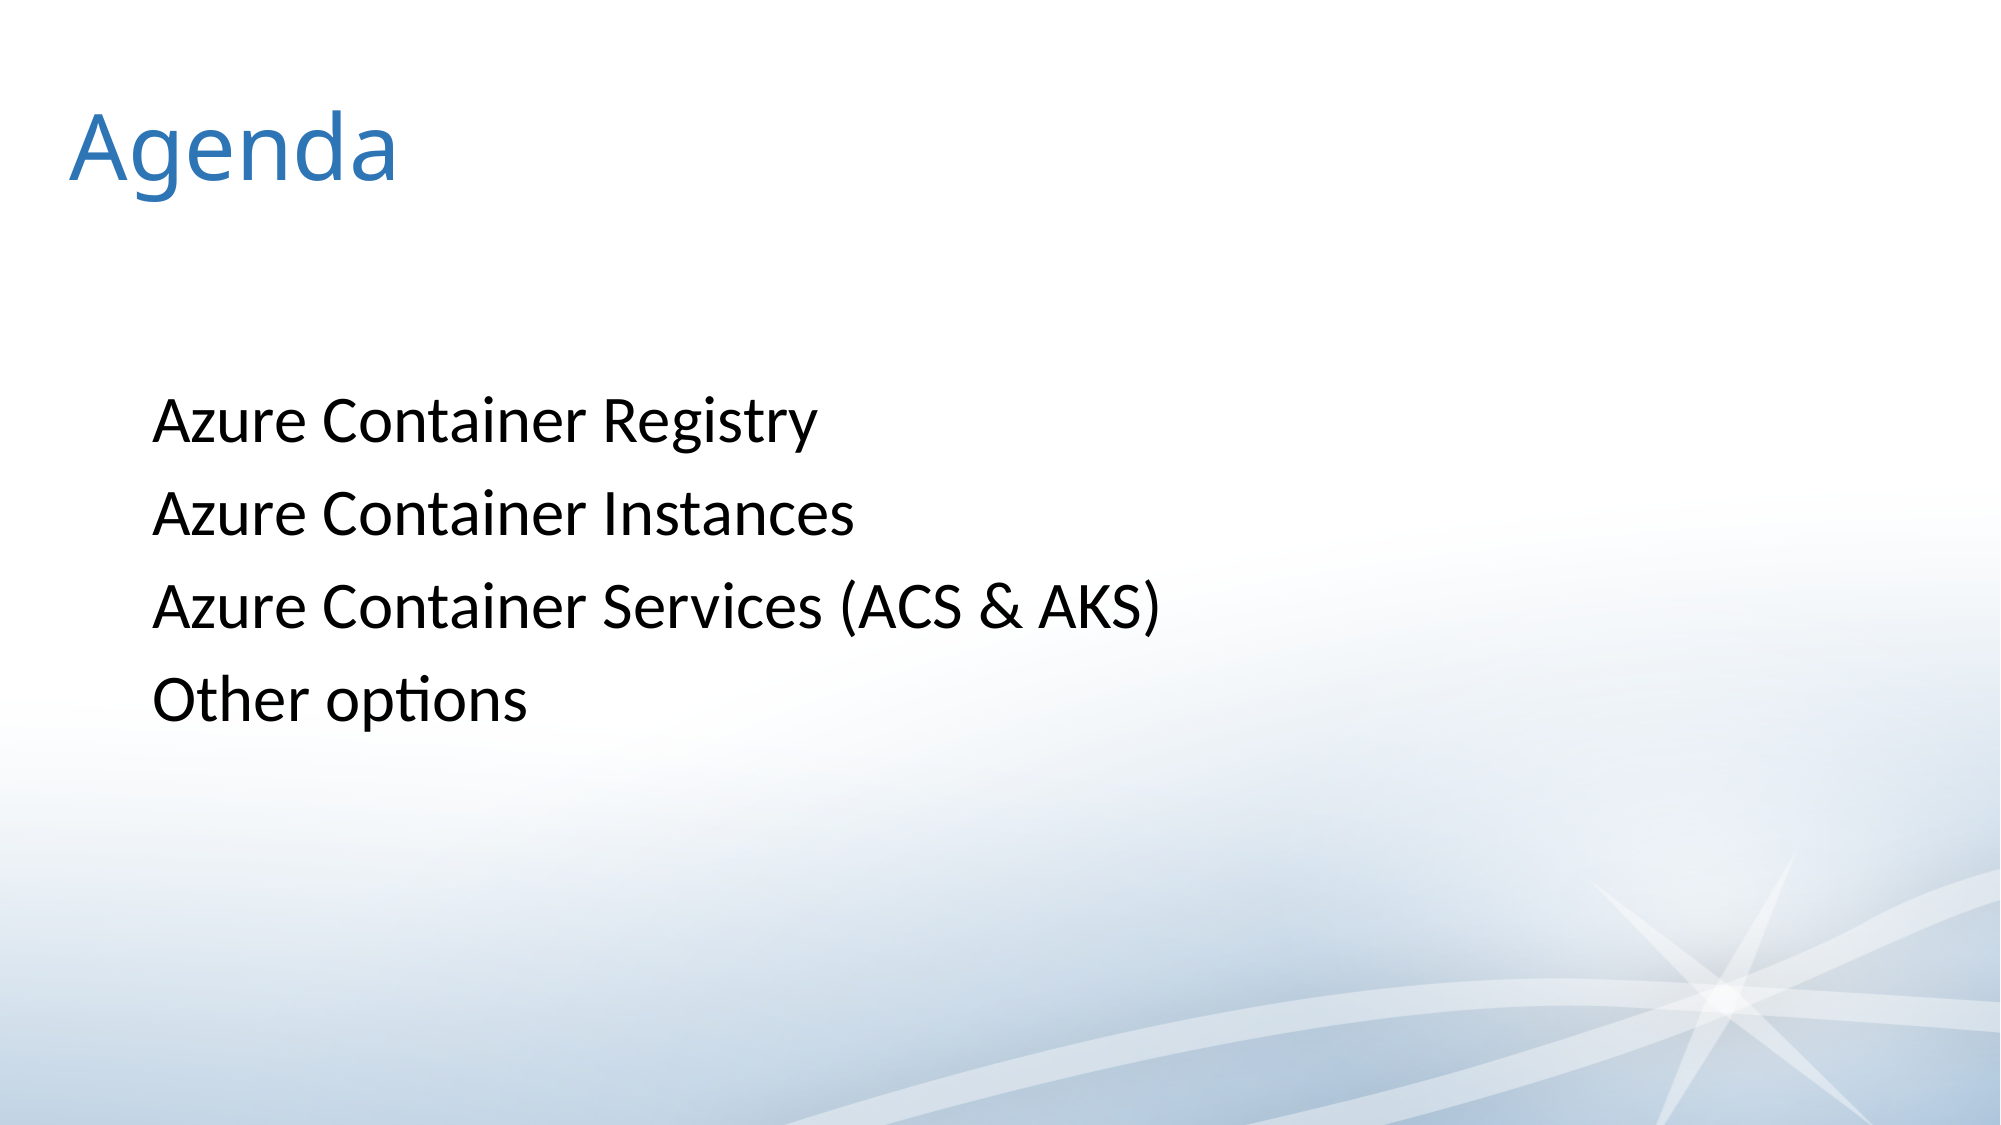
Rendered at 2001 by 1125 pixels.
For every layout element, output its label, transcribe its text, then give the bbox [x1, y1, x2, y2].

title Agenda [54, 92, 1725, 210]
picture [0, 0, 2001, 1125]
list Azure Container Registry Azure Container Instances Azure Container Services (ACS & AKS) Other options [137, 377, 1863, 959]
